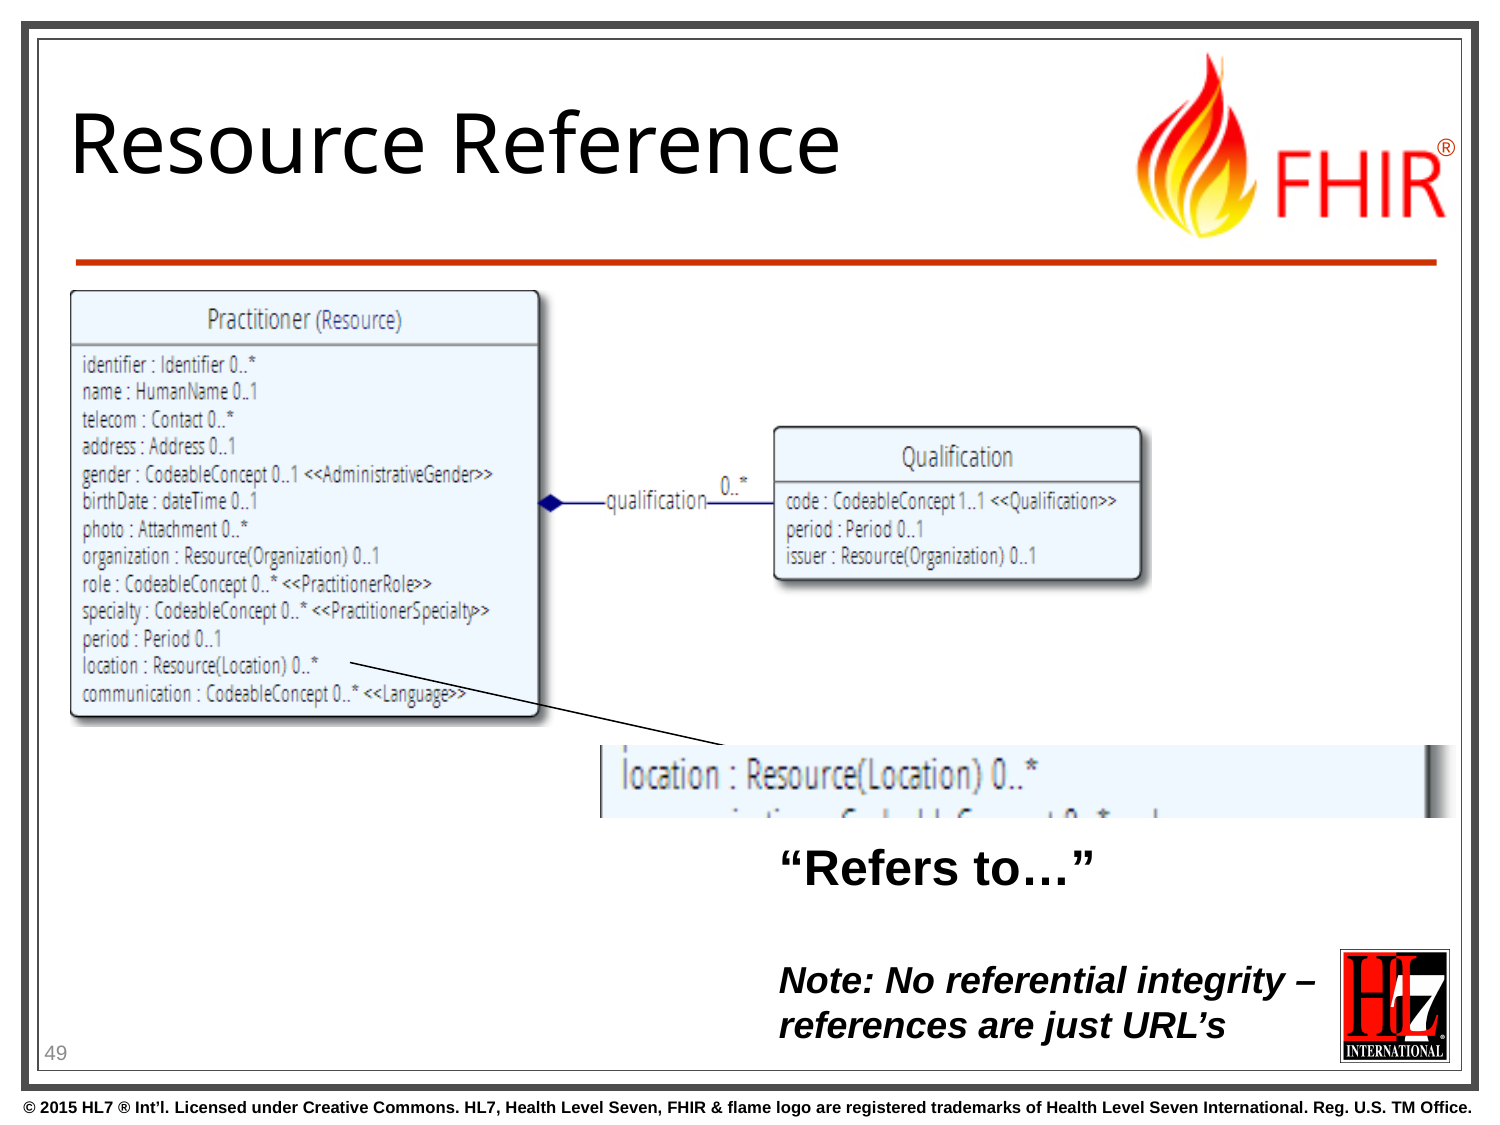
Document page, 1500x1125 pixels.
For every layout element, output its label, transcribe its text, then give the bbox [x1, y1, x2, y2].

picture [599, 745, 1456, 818]
picture [1124, 42, 1458, 249]
picture [70, 290, 1152, 727]
slide_number 49 [29, 1034, 148, 1071]
title Resource Reference [53, 54, 1128, 244]
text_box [349, 662, 1481, 1117]
